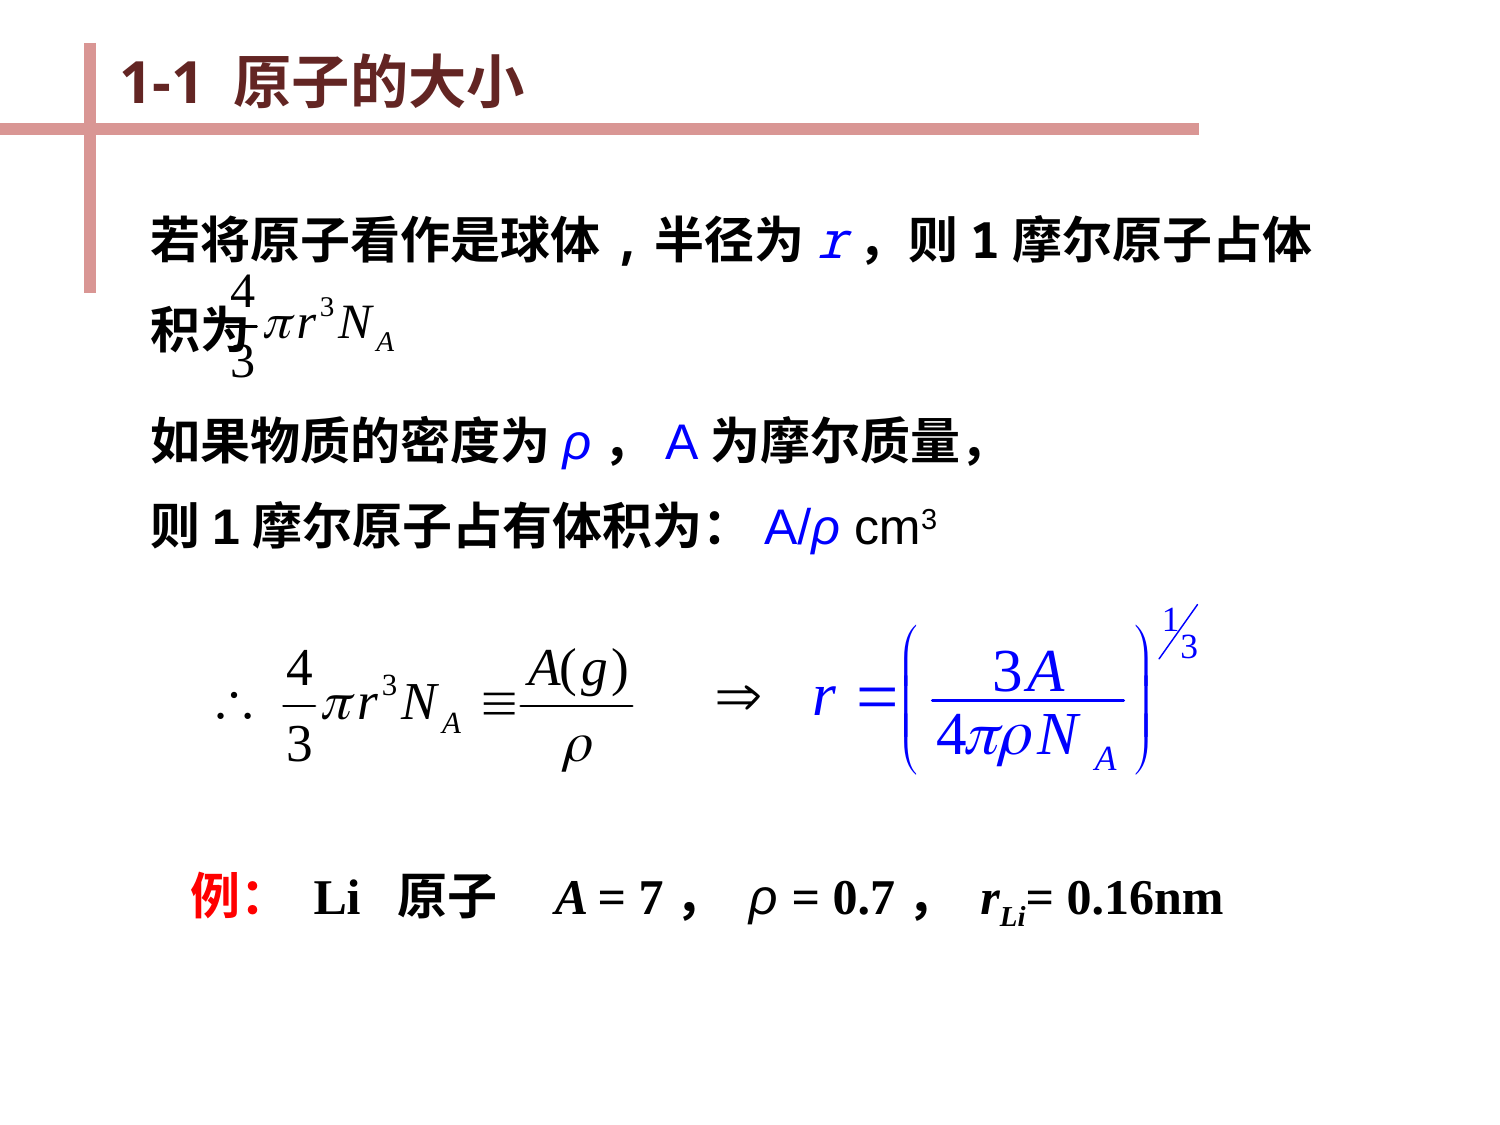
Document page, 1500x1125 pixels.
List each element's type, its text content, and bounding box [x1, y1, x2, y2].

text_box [135, 171, 1329, 389]
text_box 例： Li 原子 A = 7， ρ = 0.7， rLi= 0.16nm [175, 839, 1239, 1015]
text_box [210, 634, 643, 782]
text_box 1-1 原子的大小 [104, 37, 1341, 123]
text_box 如果物质的密度为ρ，A为摩尔质量， 则1摩尔原子占有体积为：A/ρ cm3 [135, 401, 1221, 562]
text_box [706, 593, 1212, 788]
